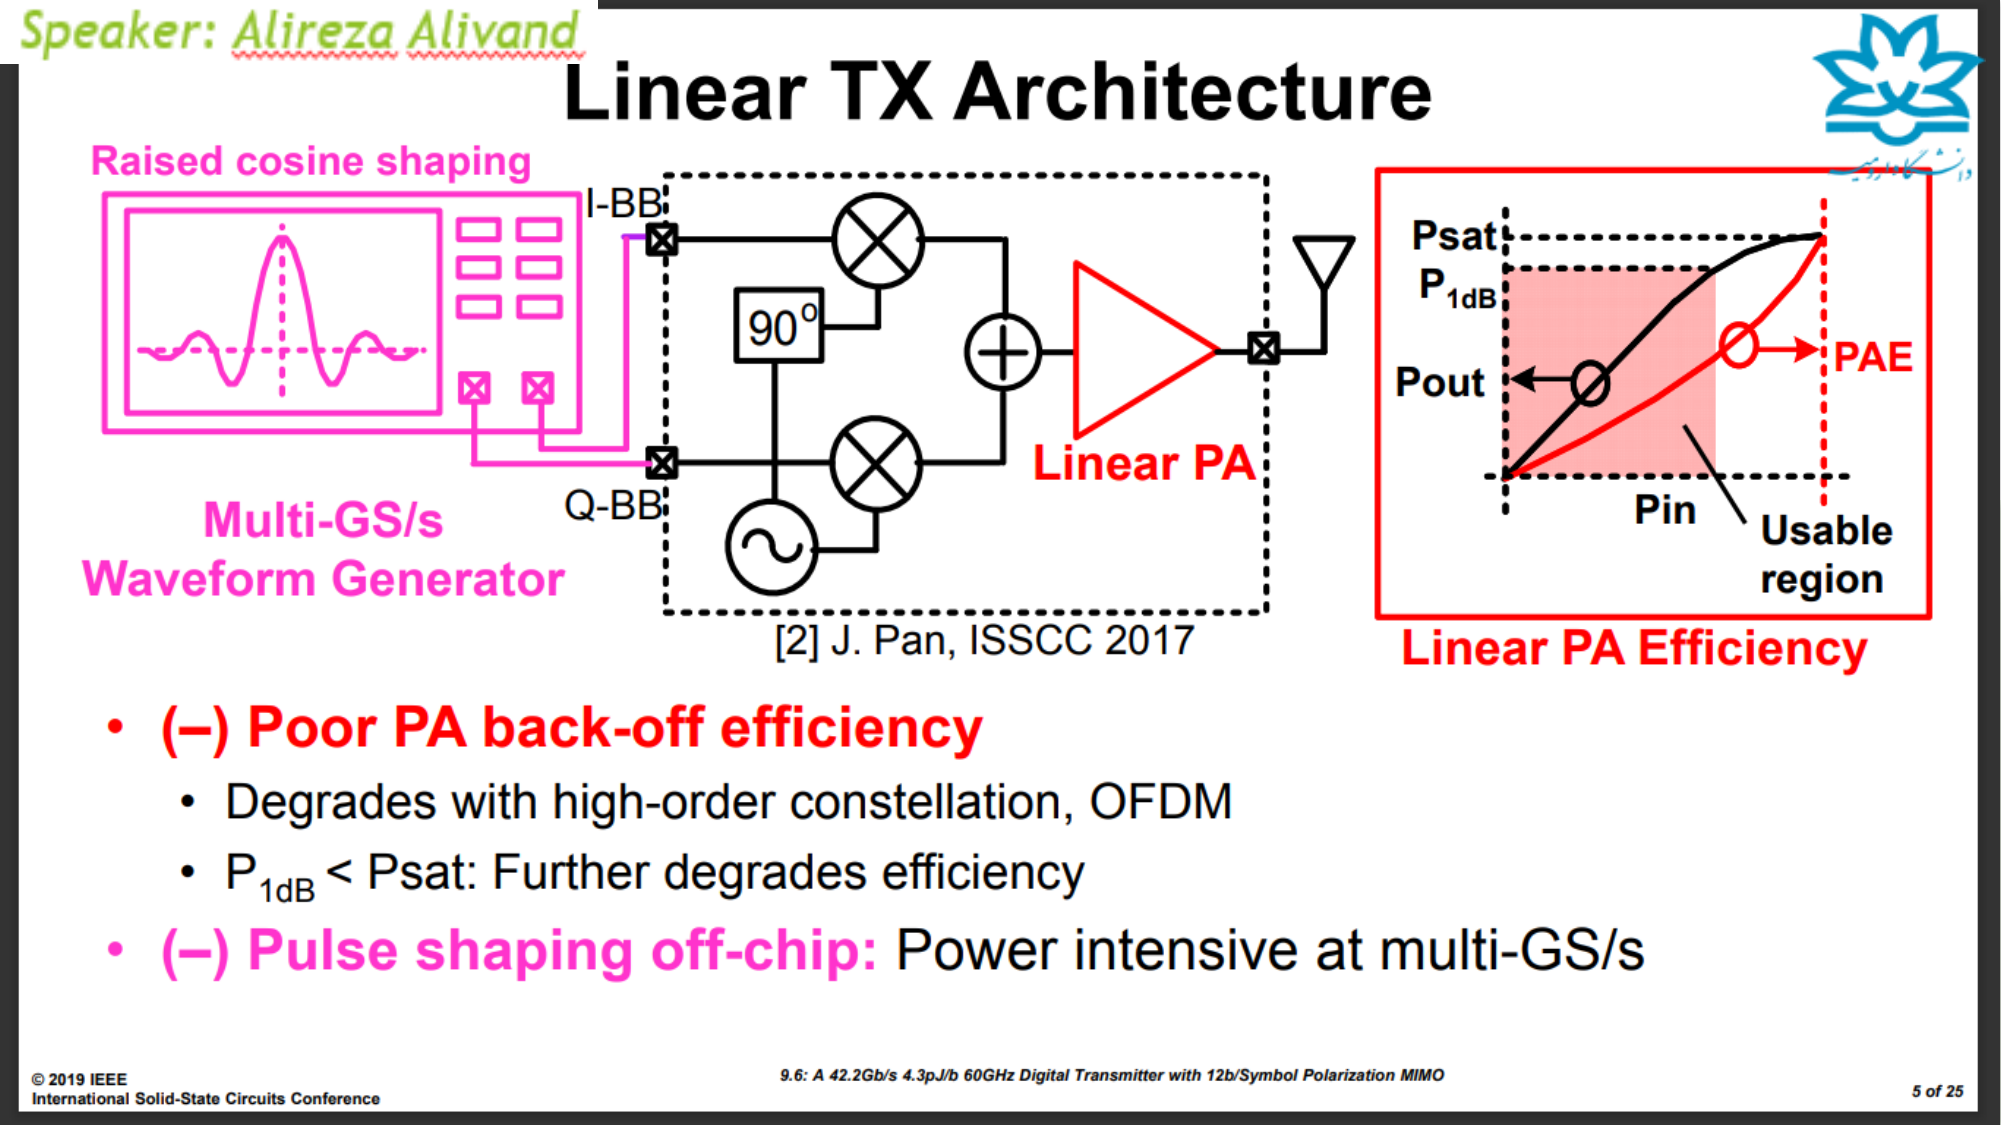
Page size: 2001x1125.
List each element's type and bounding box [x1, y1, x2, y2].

list [0, 0, 2000, 1125]
picture [1797, 10, 2000, 190]
picture [0, 0, 599, 65]
